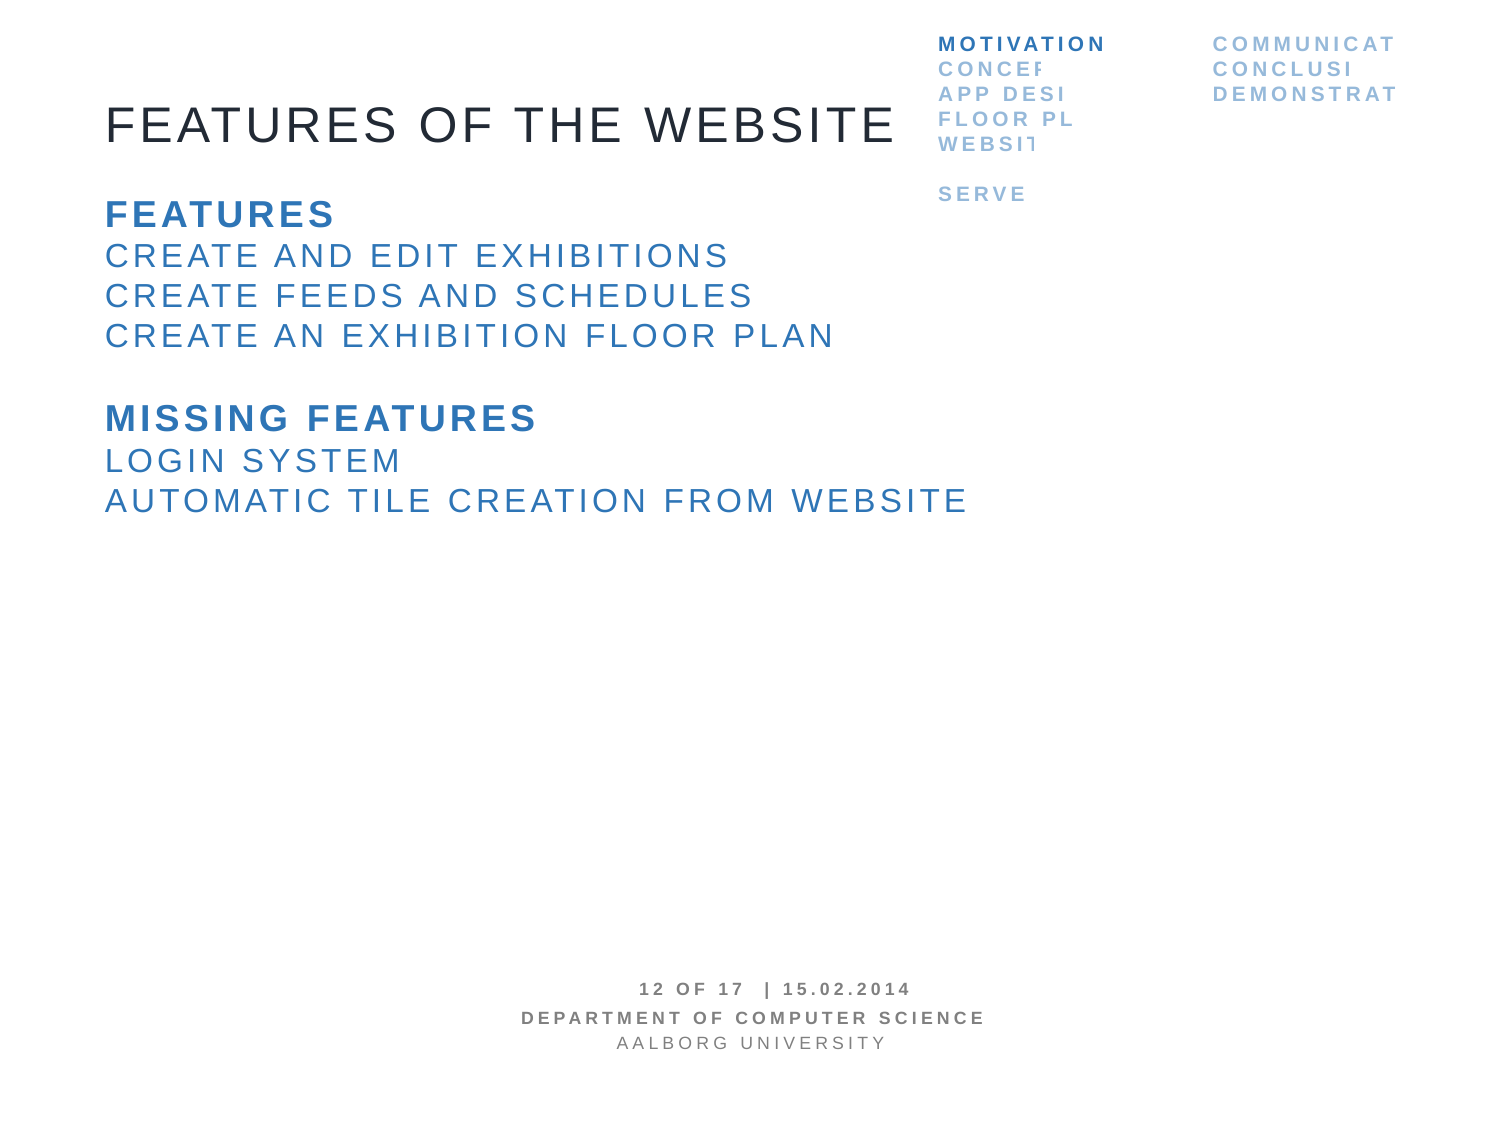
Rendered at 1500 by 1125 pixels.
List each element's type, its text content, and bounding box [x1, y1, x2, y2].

text_box Features of the website [102, 92, 921, 153]
text_box 12 OF 17 | 15.02.2014 [416, 976, 1130, 1000]
text_box Department of computer science AALBORG UNIVERSITy [449, 1006, 1055, 1056]
text_box Features Create and edit exhibitions Create feeds and schedules Create an exhibition floor plan Missing Features Login system Automatic tile creation from website [102, 189, 1125, 858]
text_box Motivation concept App design Floor plan Website Server communication conclusion demonstration [921, 22, 1500, 234]
